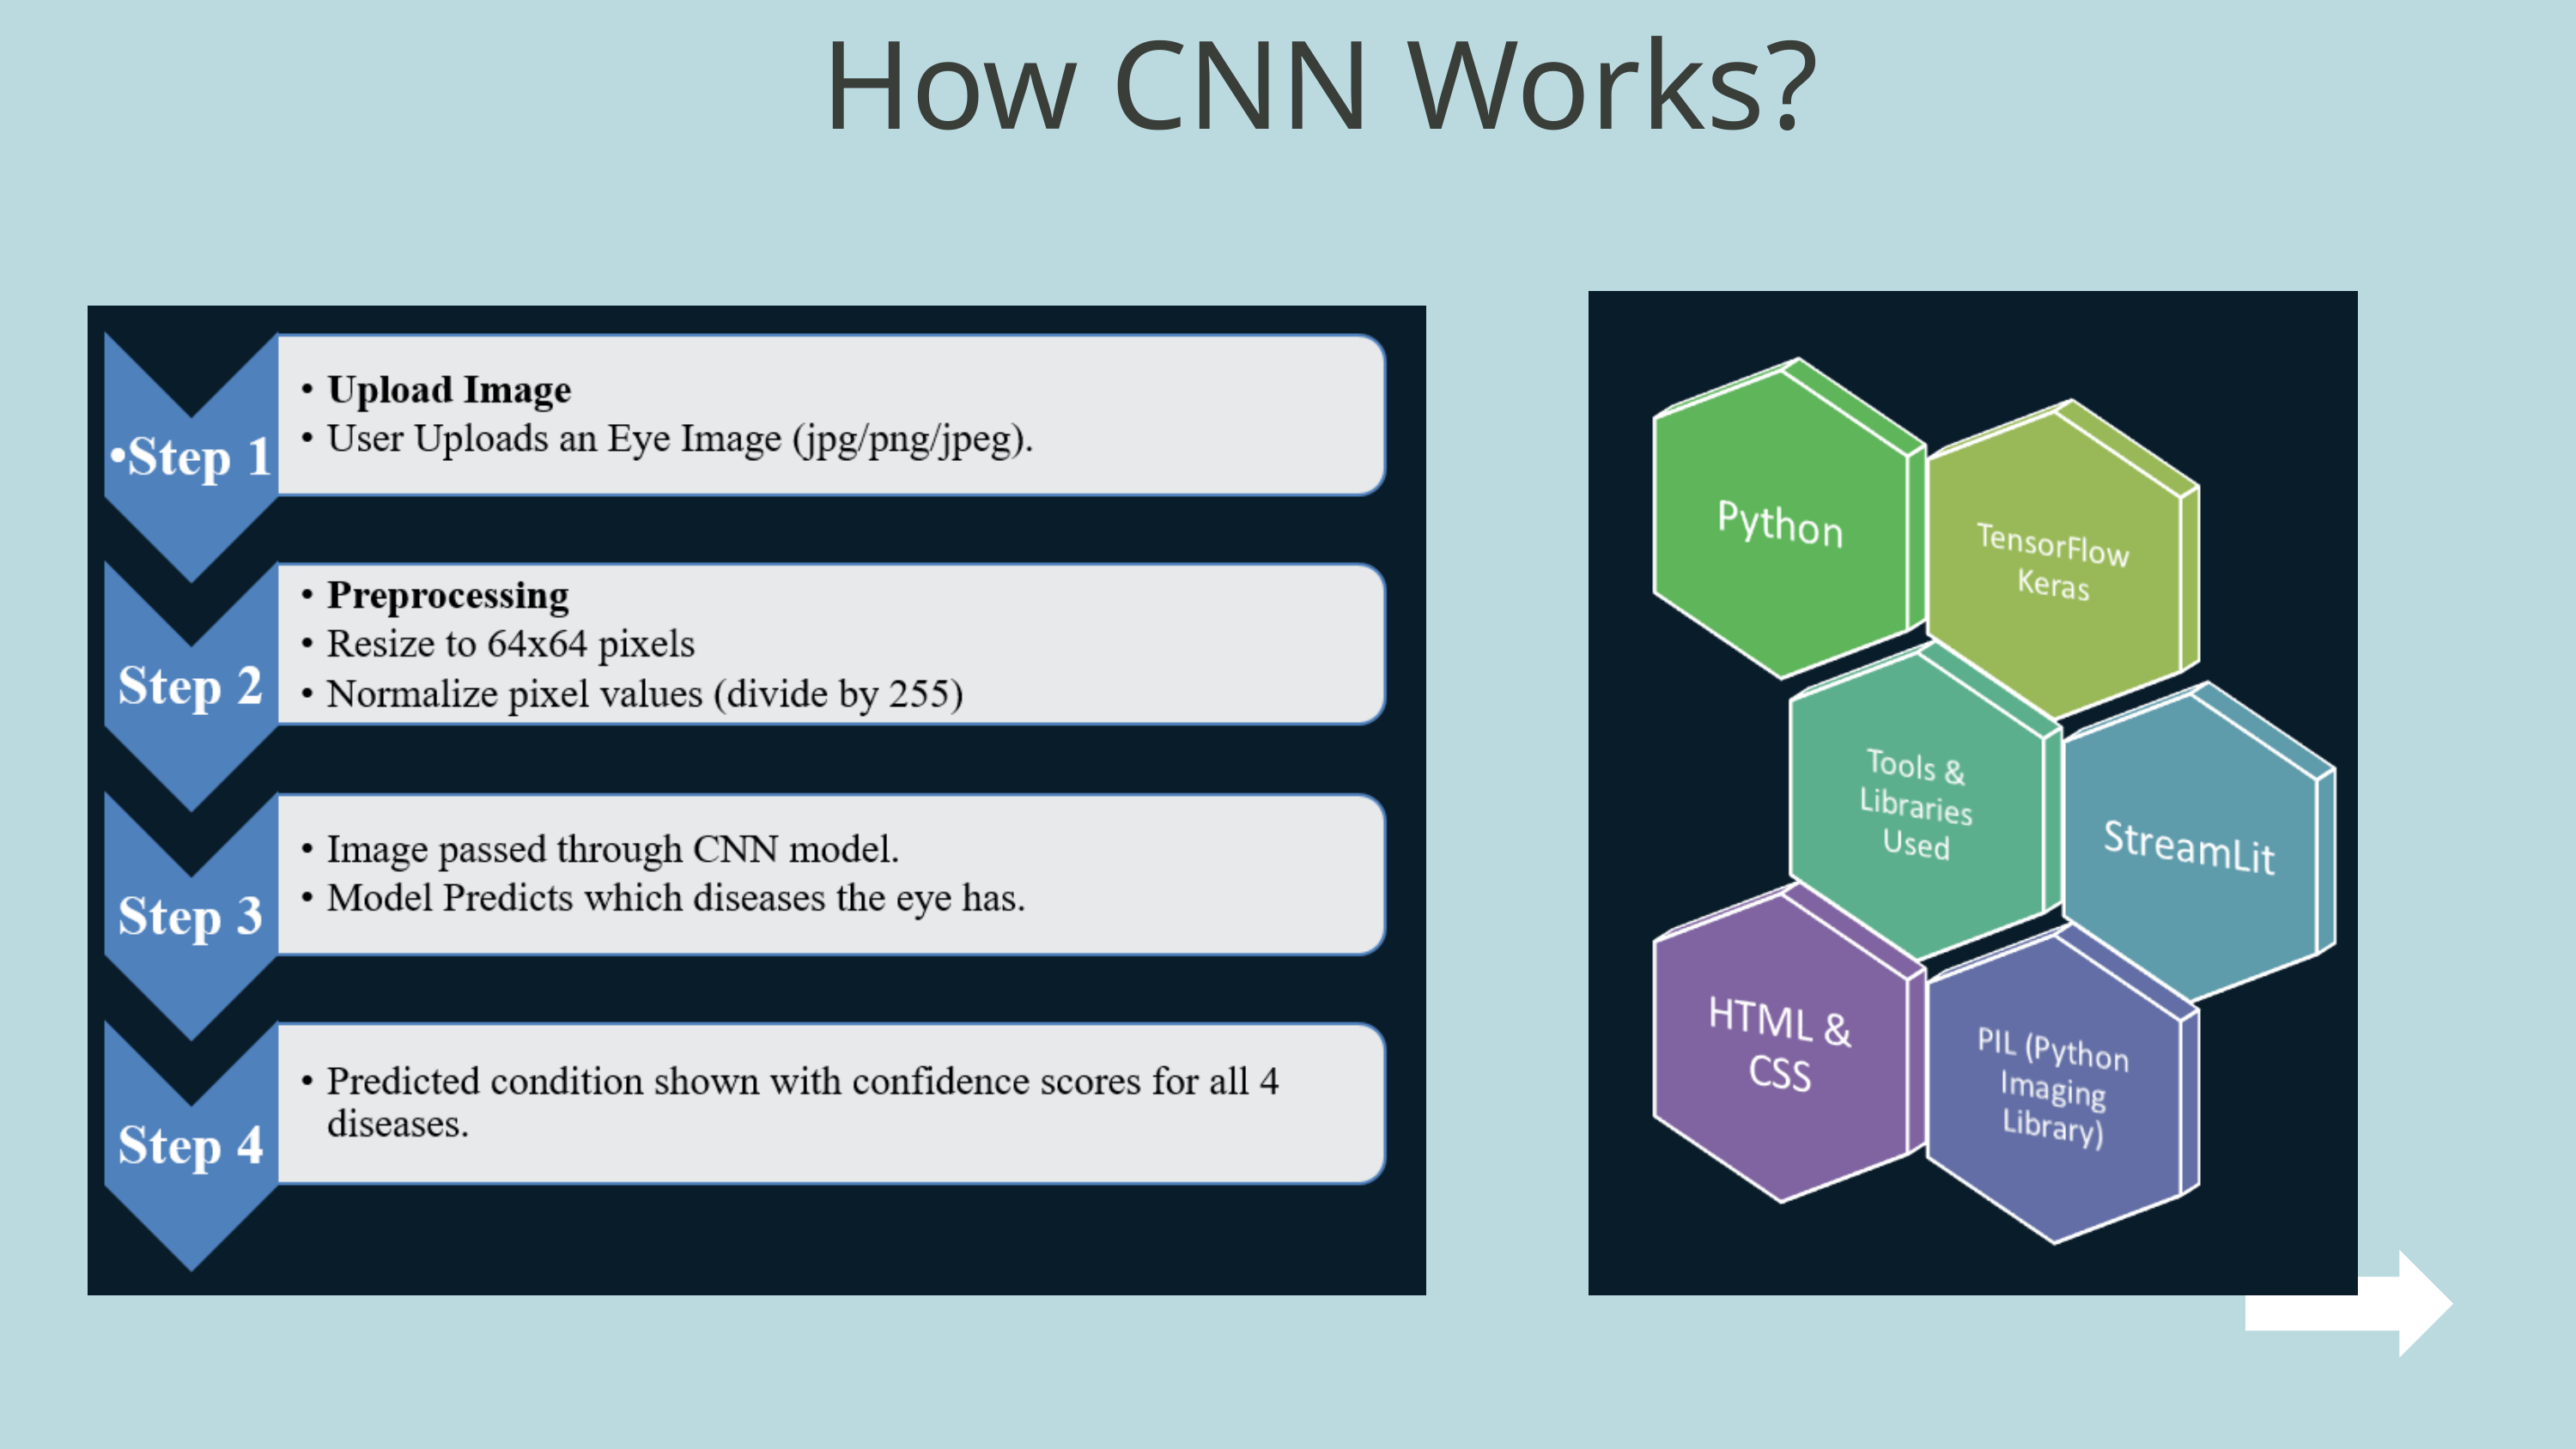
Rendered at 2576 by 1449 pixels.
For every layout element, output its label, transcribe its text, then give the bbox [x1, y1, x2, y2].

title How CNN Works? [262, 0, 2379, 161]
picture [1589, 291, 2359, 1295]
picture [88, 306, 1427, 1295]
